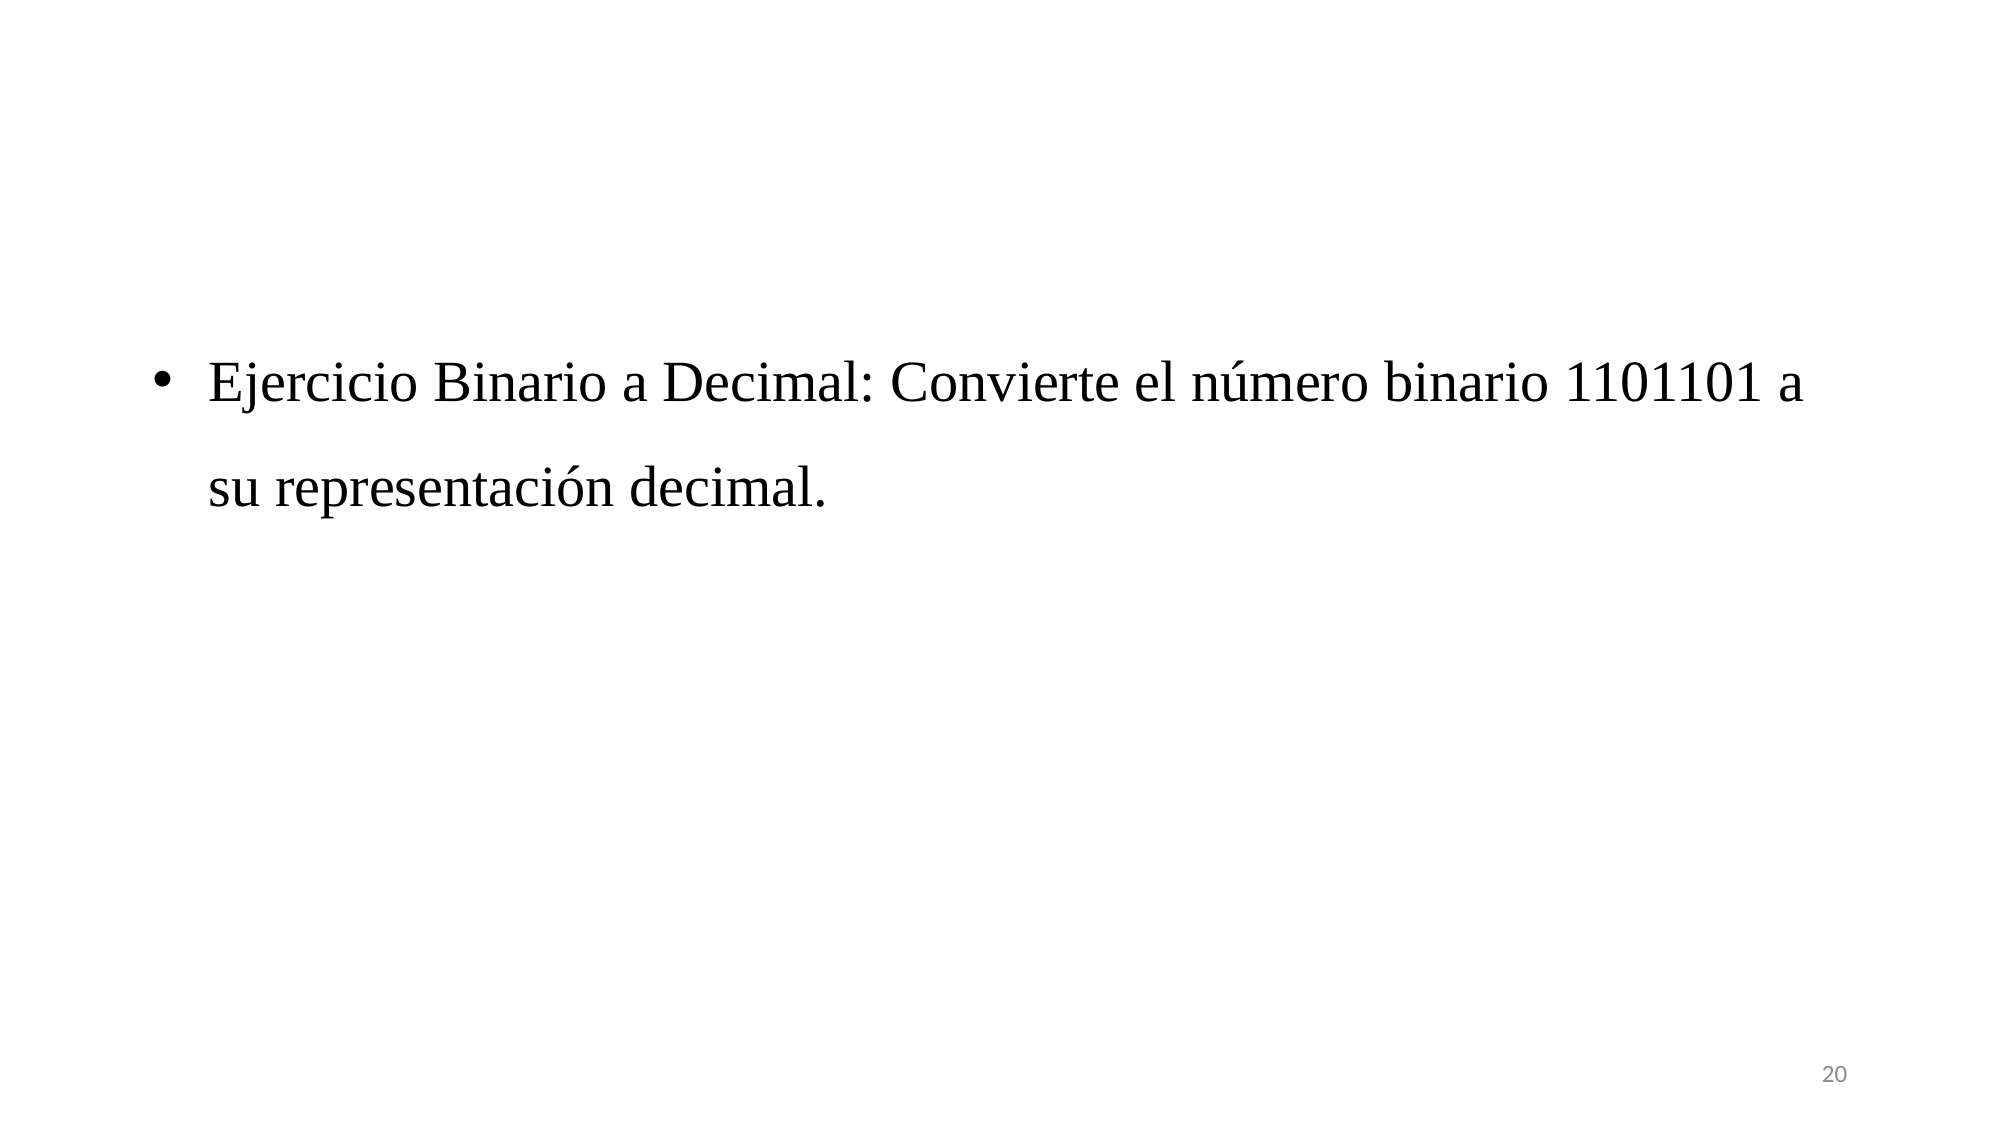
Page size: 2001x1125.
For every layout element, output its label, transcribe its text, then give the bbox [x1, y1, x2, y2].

list Ejercicio Binario a Decimal: Convierte el número binario 1101101 a su representación decimal. [137, 301, 1863, 1015]
slide_number 20 [1412, 1042, 1863, 1103]
